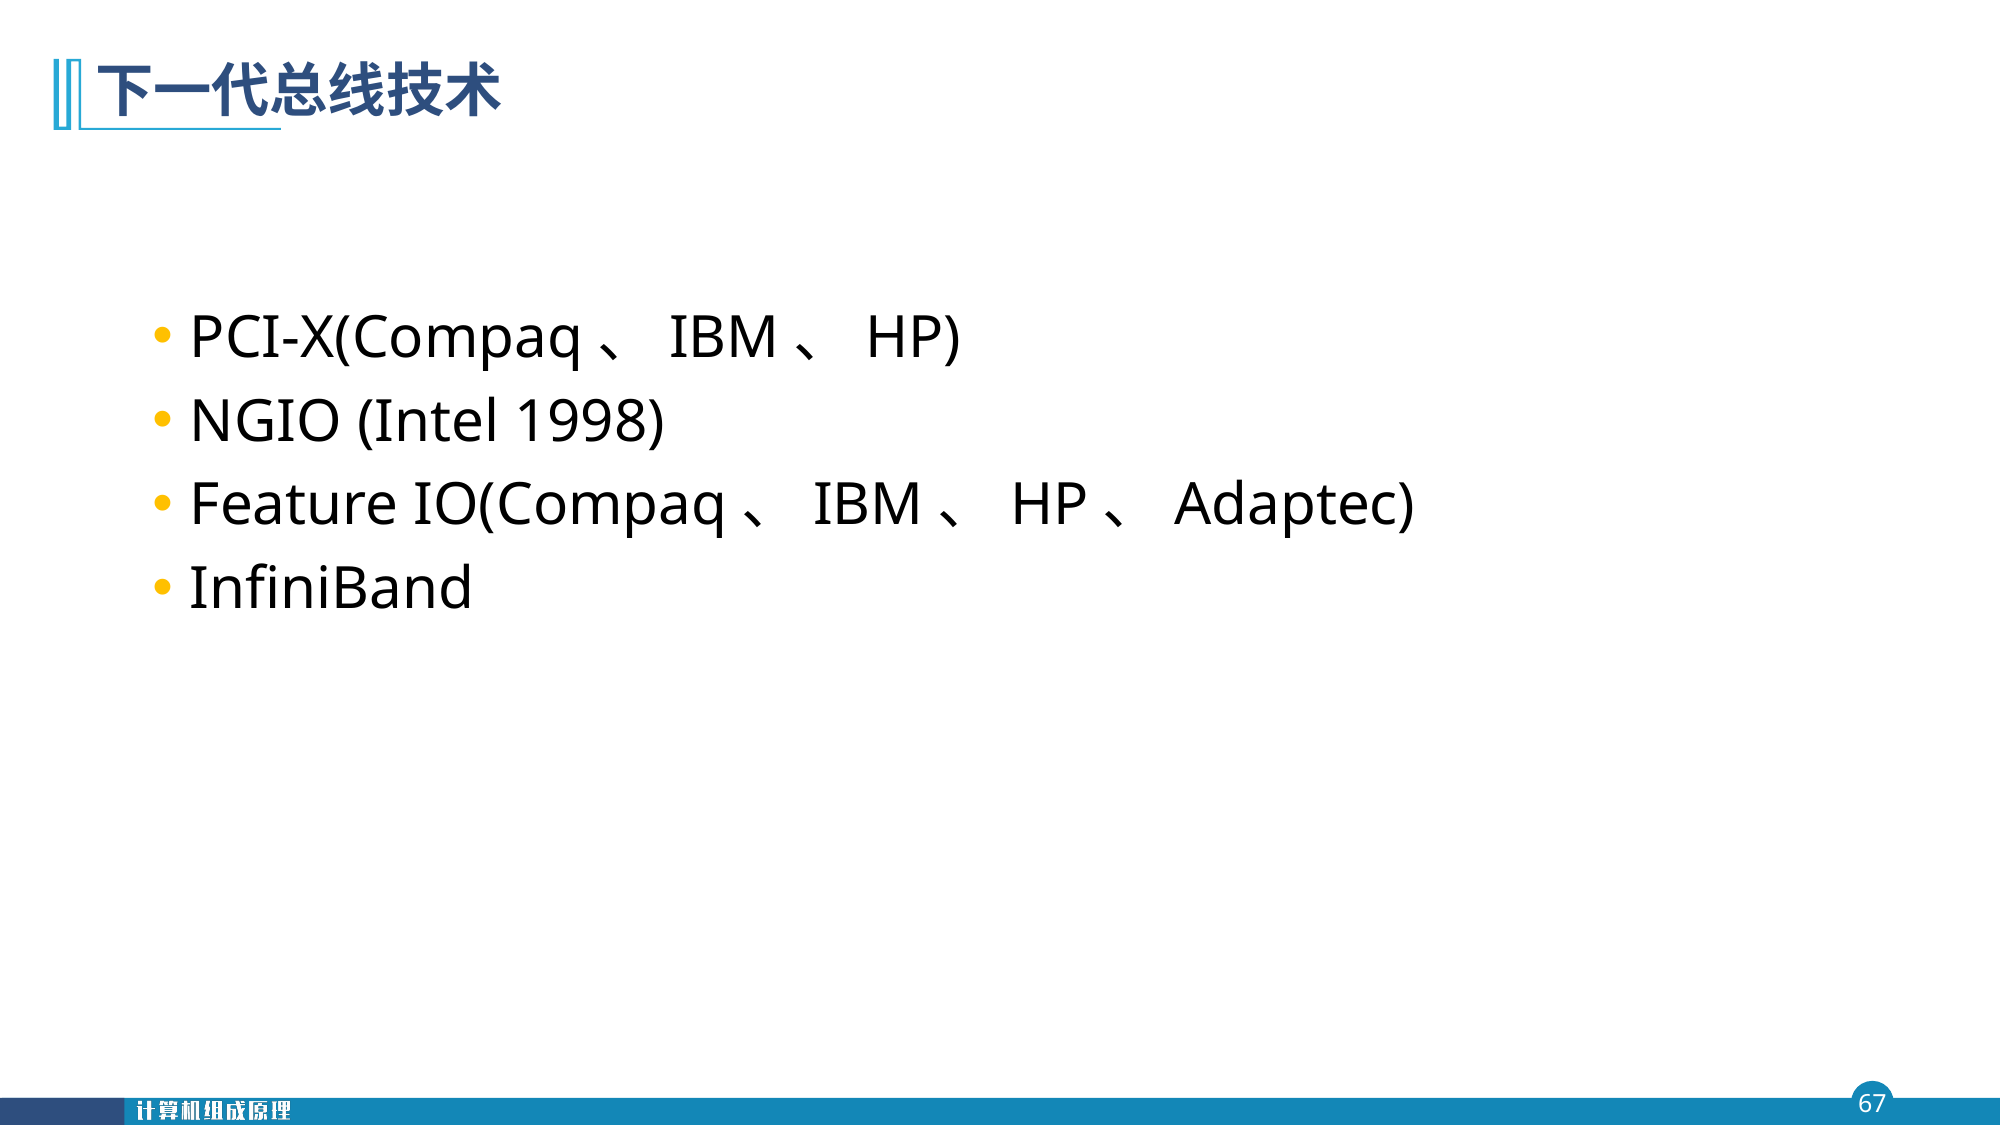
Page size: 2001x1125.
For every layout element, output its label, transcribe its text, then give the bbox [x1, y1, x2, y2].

list PCI-X(Compaq、IBM、HP) NGIO (Intel 1998) Feature IO(Compaq、IBM、HP、Adaptec) InfiniBand [137, 299, 1863, 1014]
title 下一代总线技术 [80, 42, 1805, 144]
